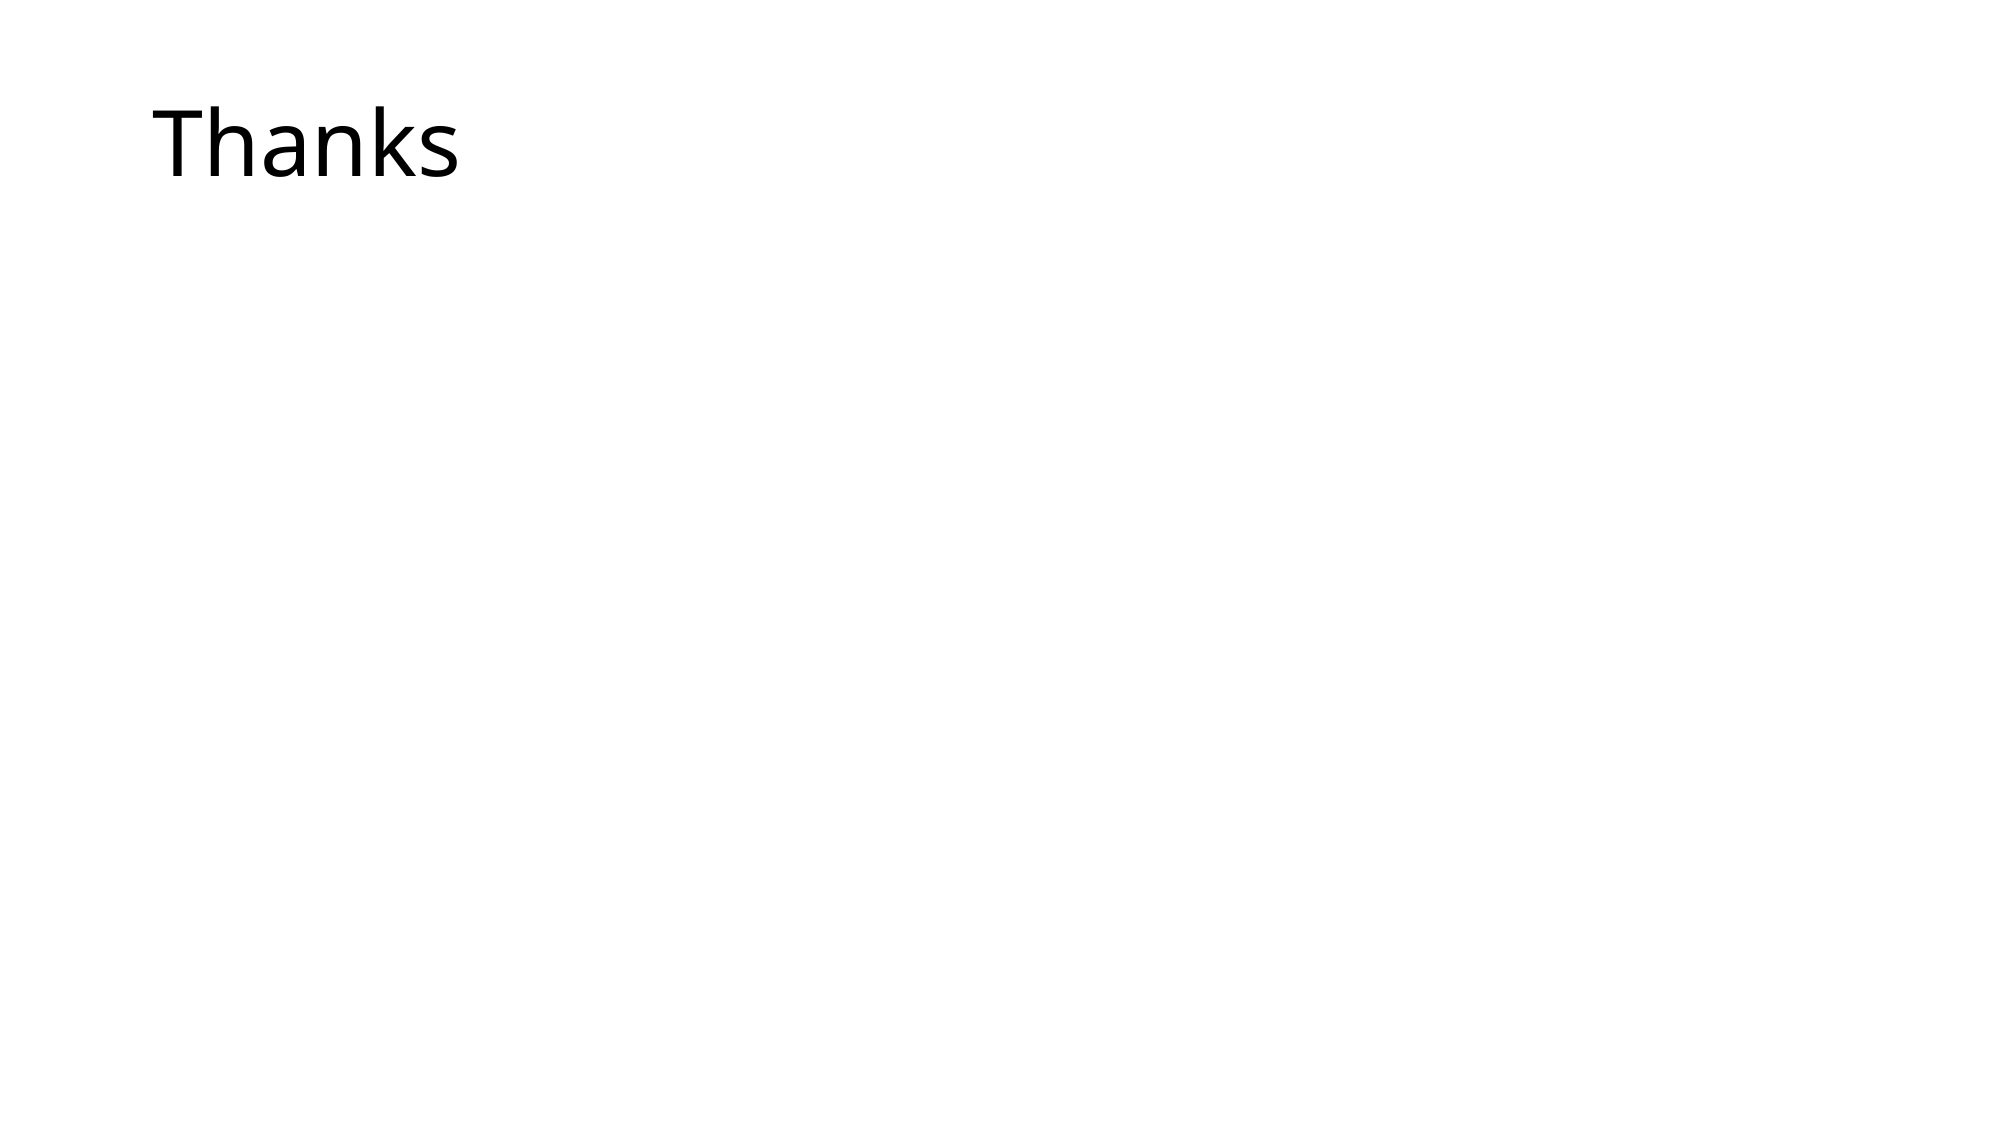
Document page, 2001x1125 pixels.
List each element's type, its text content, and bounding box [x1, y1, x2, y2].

title Thanks [137, 59, 1863, 233]
